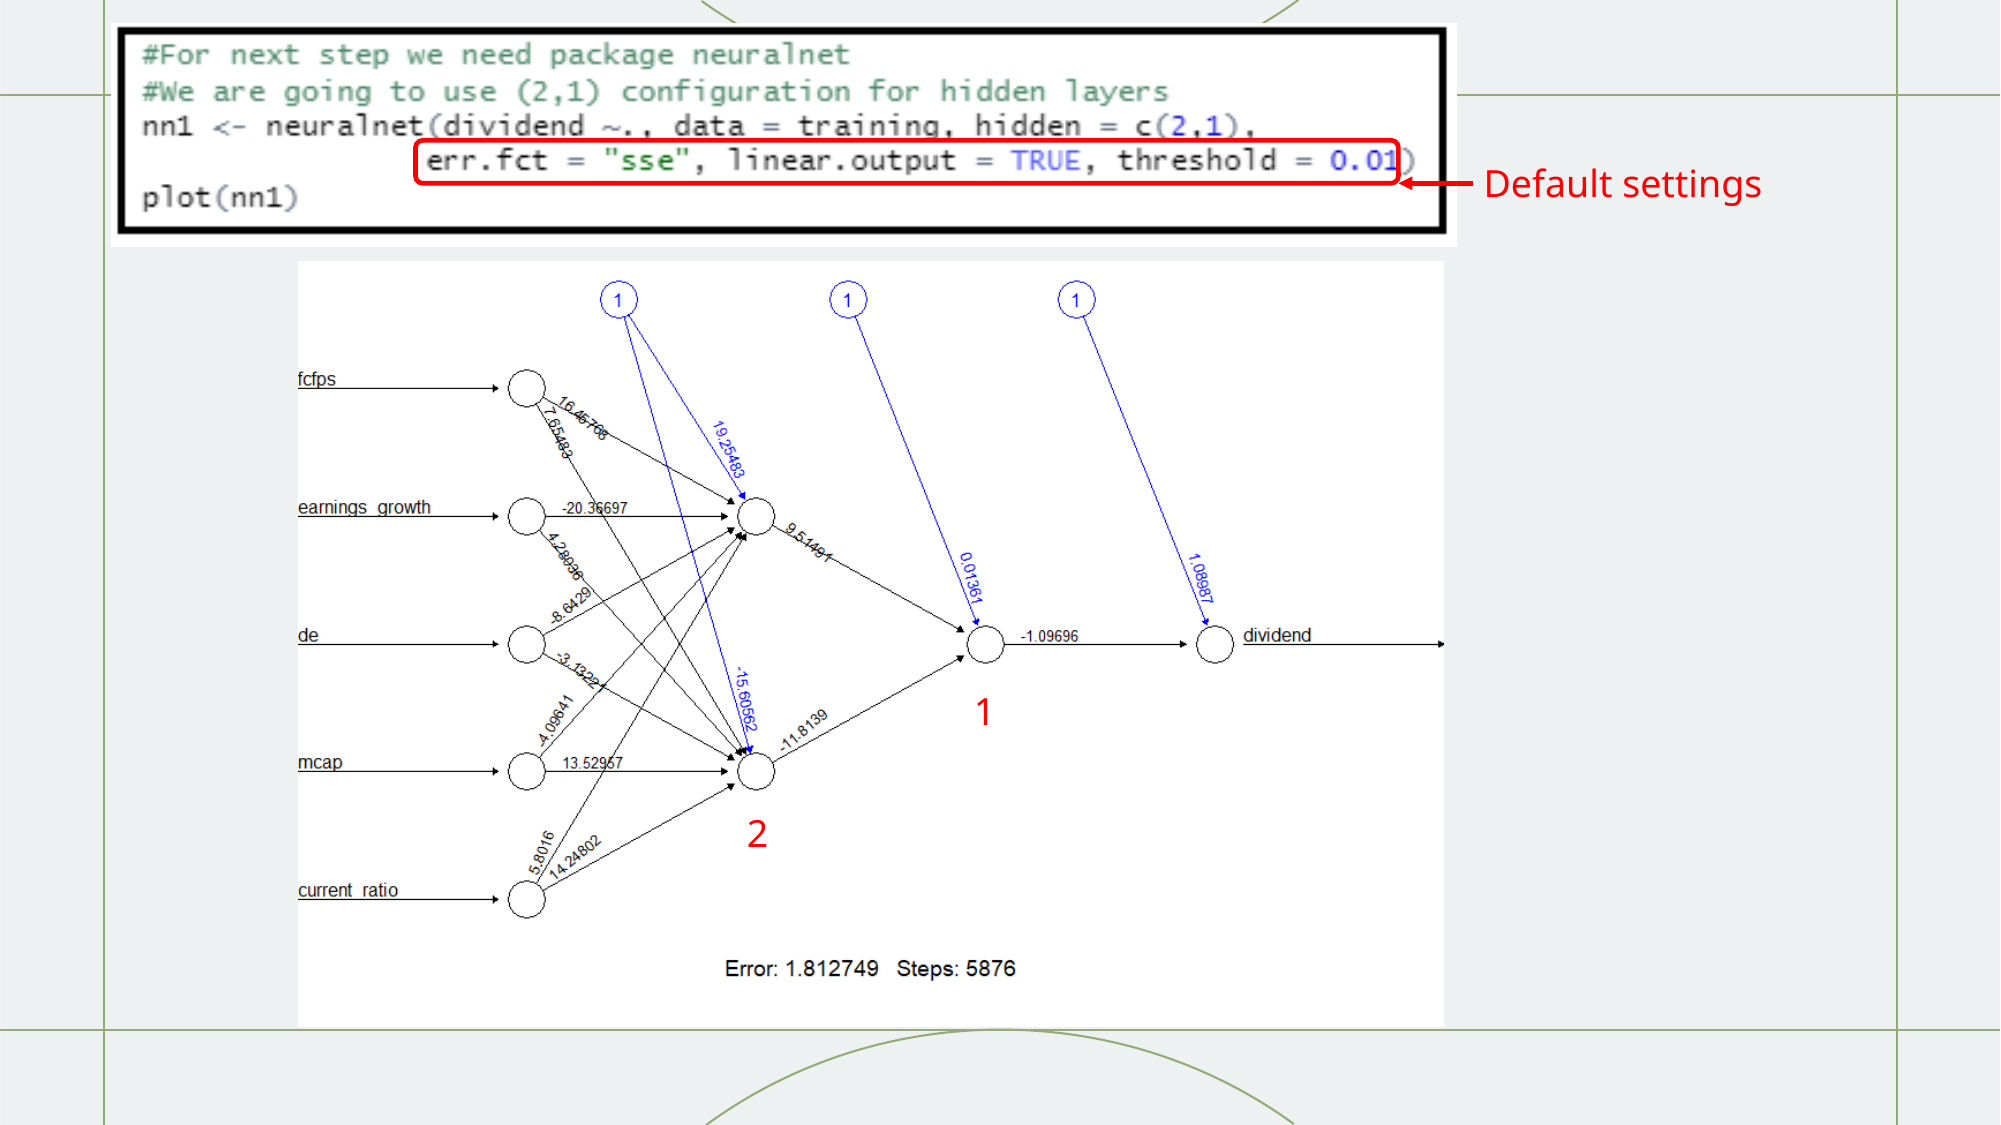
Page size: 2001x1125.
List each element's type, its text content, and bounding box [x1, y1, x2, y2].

picture [111, 23, 1457, 248]
text_box Default settings [1468, 153, 1778, 213]
picture [298, 261, 1444, 1027]
